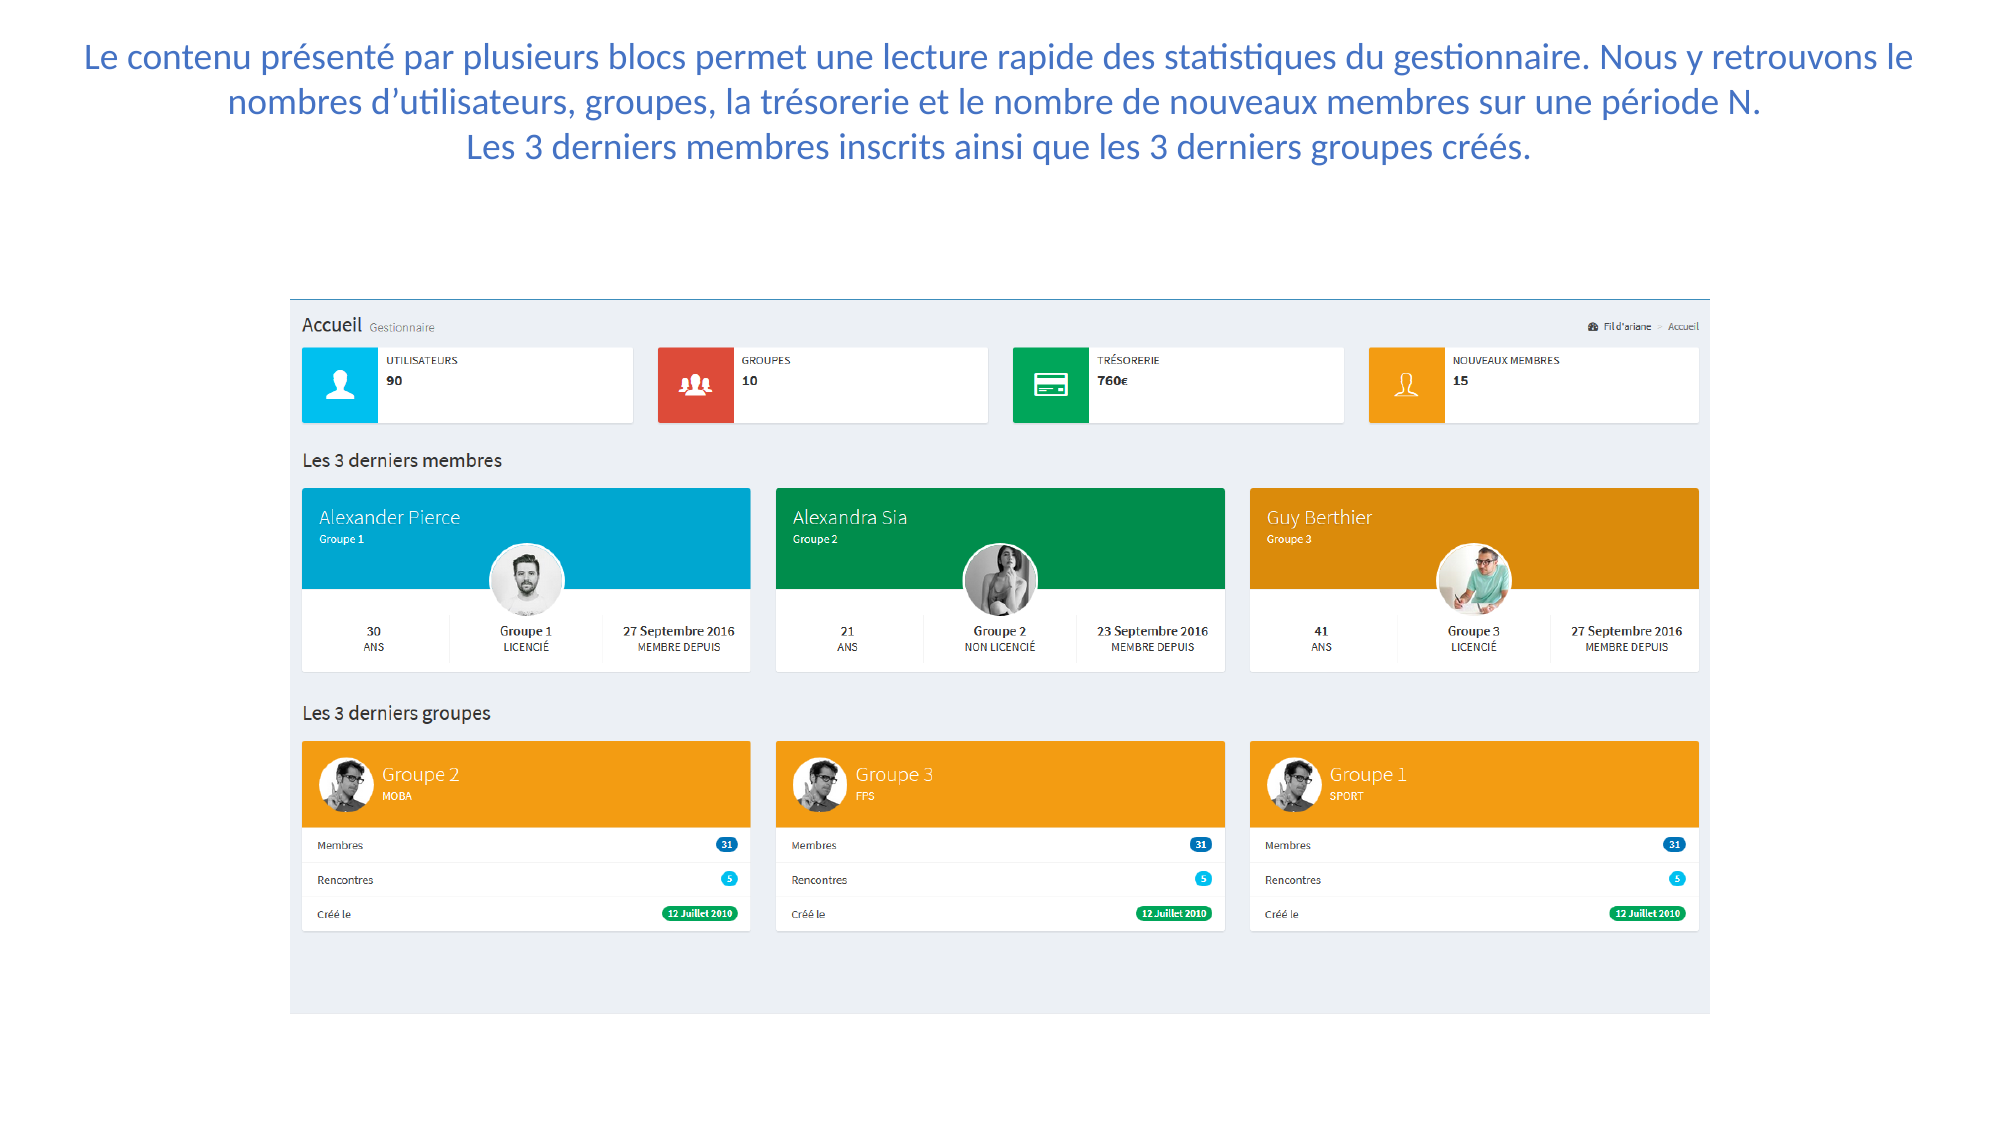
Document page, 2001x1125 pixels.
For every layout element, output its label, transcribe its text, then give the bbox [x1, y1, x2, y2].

text_box Le contenu présenté par plusieurs blocs permet une lecture rapide des statistiques du gestionnaire. Nous y retrouvons le nombres d’utilisateurs, groupes, la trésorerie et le nombre de nouveaux membres sur une période N. Les 3 derniers membres inscrits ainsi que les 3 derniers groupes créés. [0, 24, 2000, 175]
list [290, 299, 1710, 1014]
